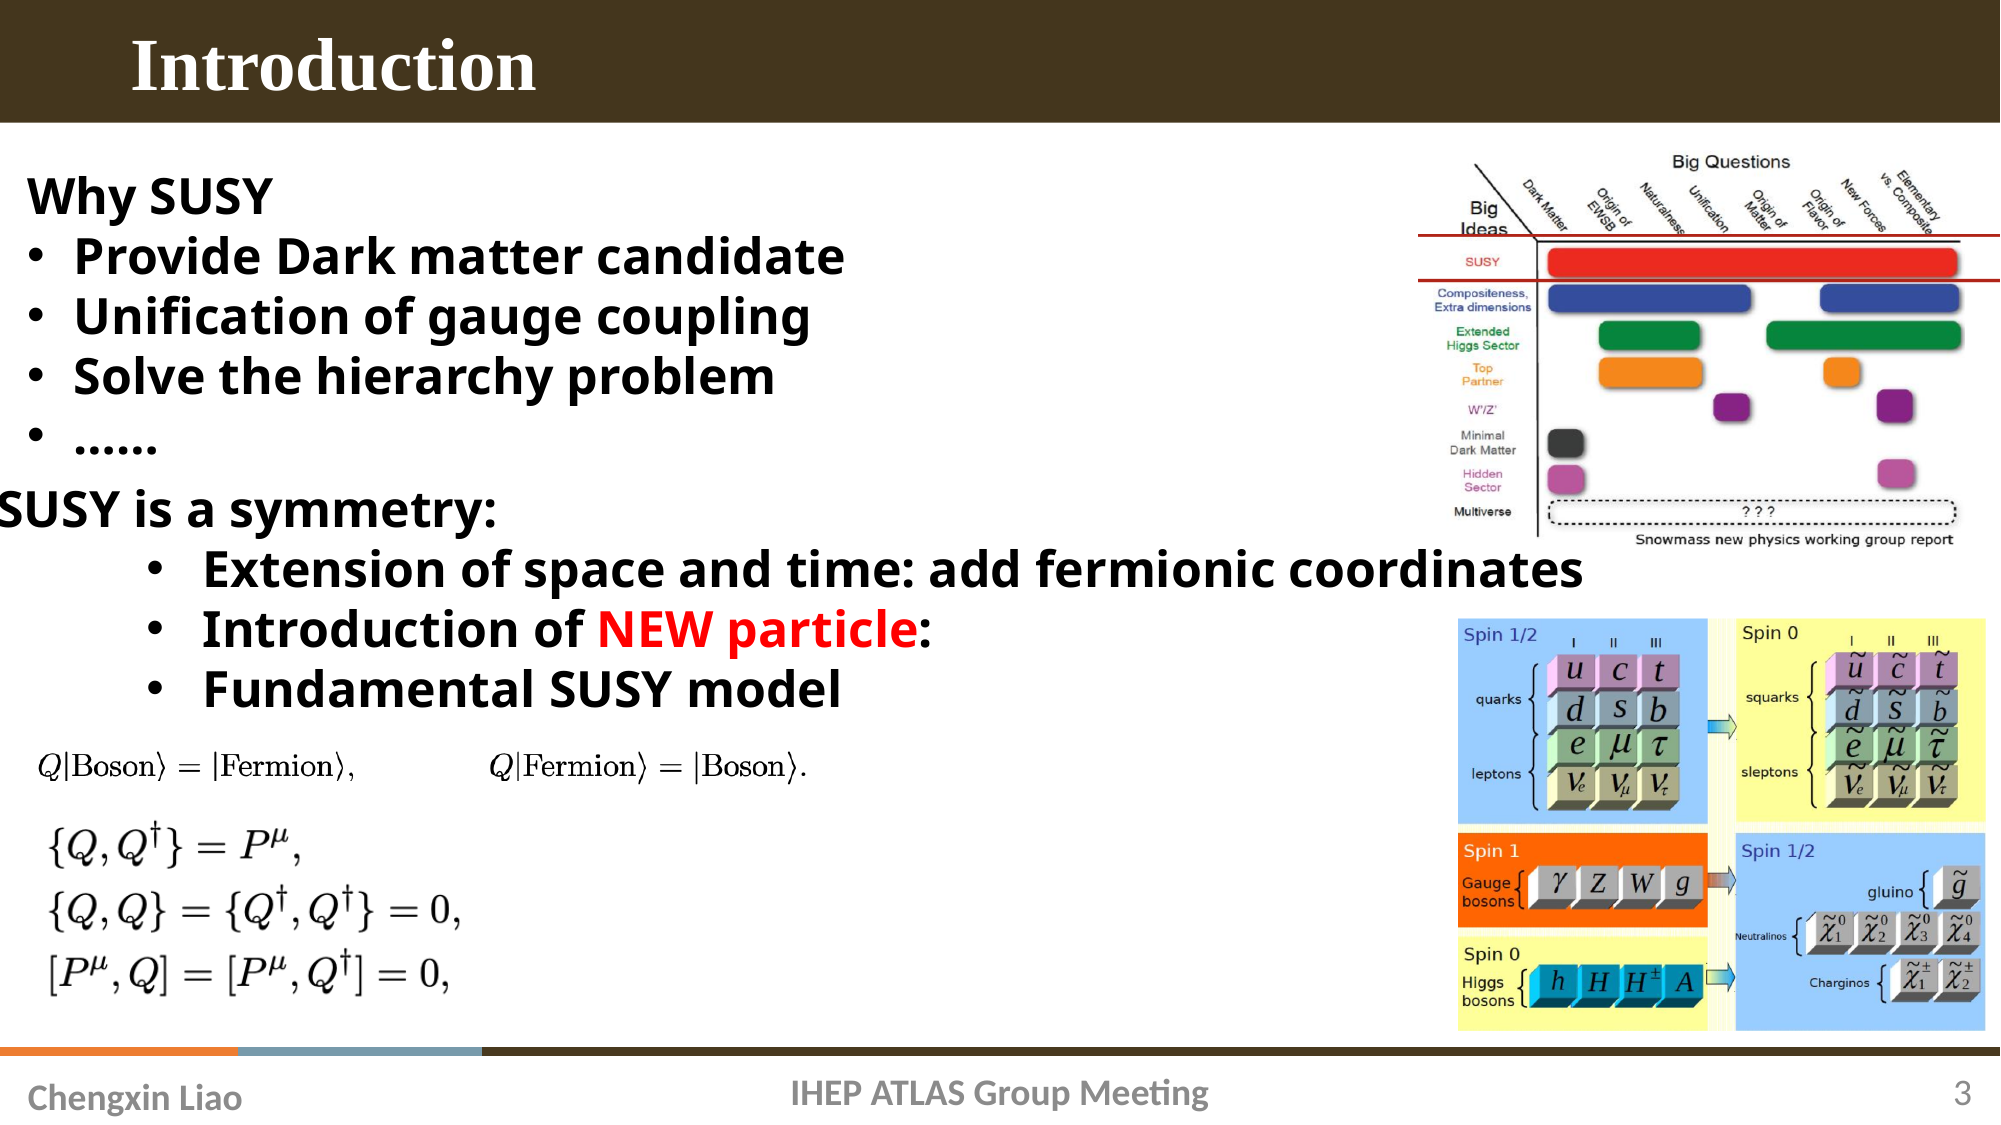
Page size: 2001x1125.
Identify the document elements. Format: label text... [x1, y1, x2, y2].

slide_number Chengxin Liao [12, 1065, 463, 1125]
text_box Why SUSY Provide Dark matter candidate Unification of gauge coupling Solve the hierarchy problem …… [12, 157, 861, 473]
slide_number 3 [1537, 1060, 1988, 1121]
picture [1418, 136, 2000, 577]
list Introduction [115, 17, 1765, 105]
picture [1454, 614, 1986, 1032]
picture [12, 720, 849, 1032]
footer IHEP ATLAS Group Meeting [662, 1060, 1338, 1121]
